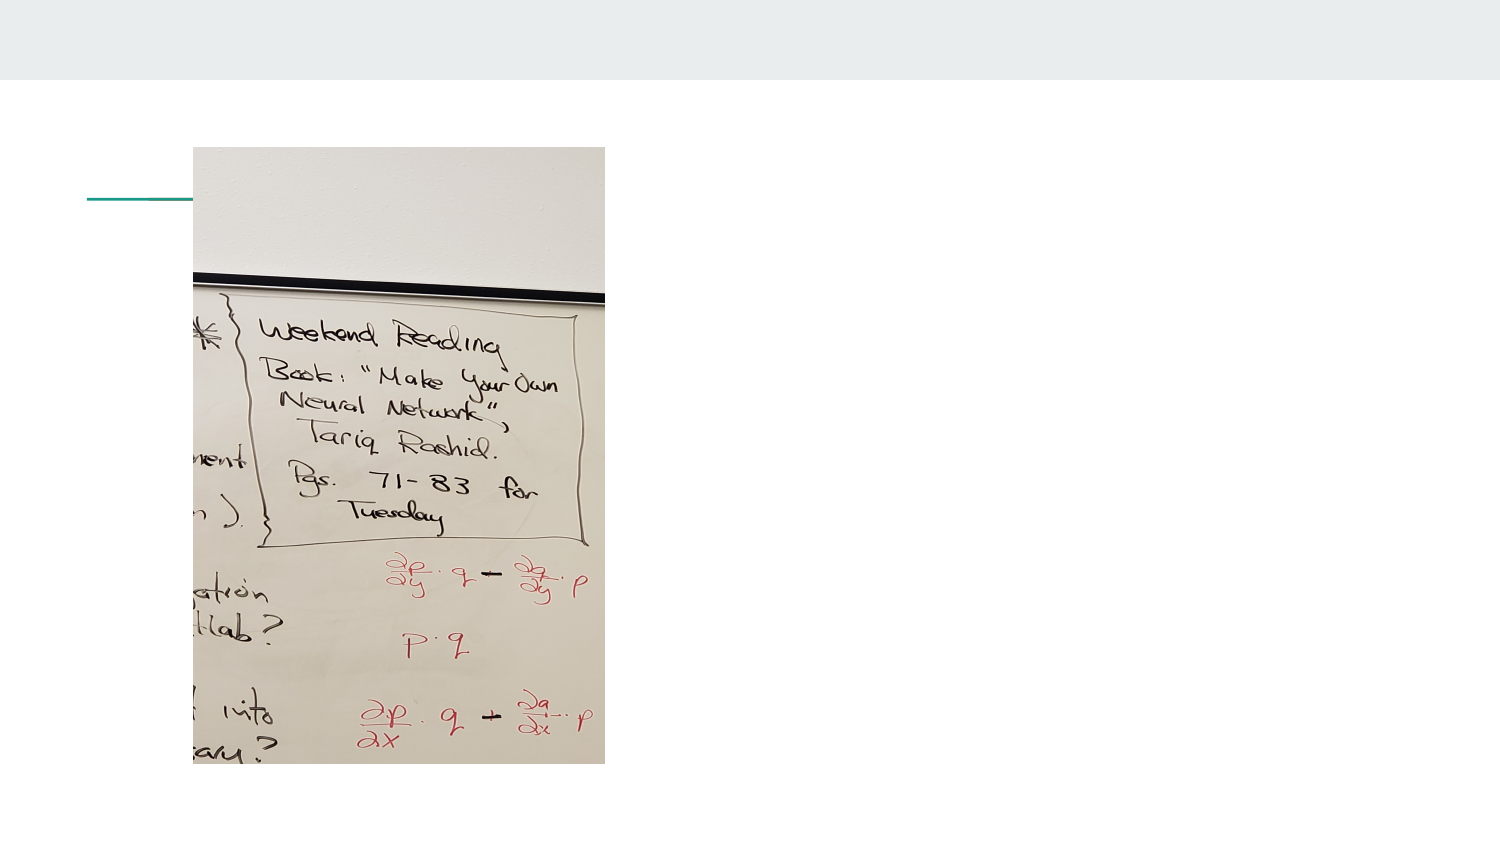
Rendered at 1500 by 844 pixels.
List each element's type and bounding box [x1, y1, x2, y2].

picture [193, 147, 605, 764]
